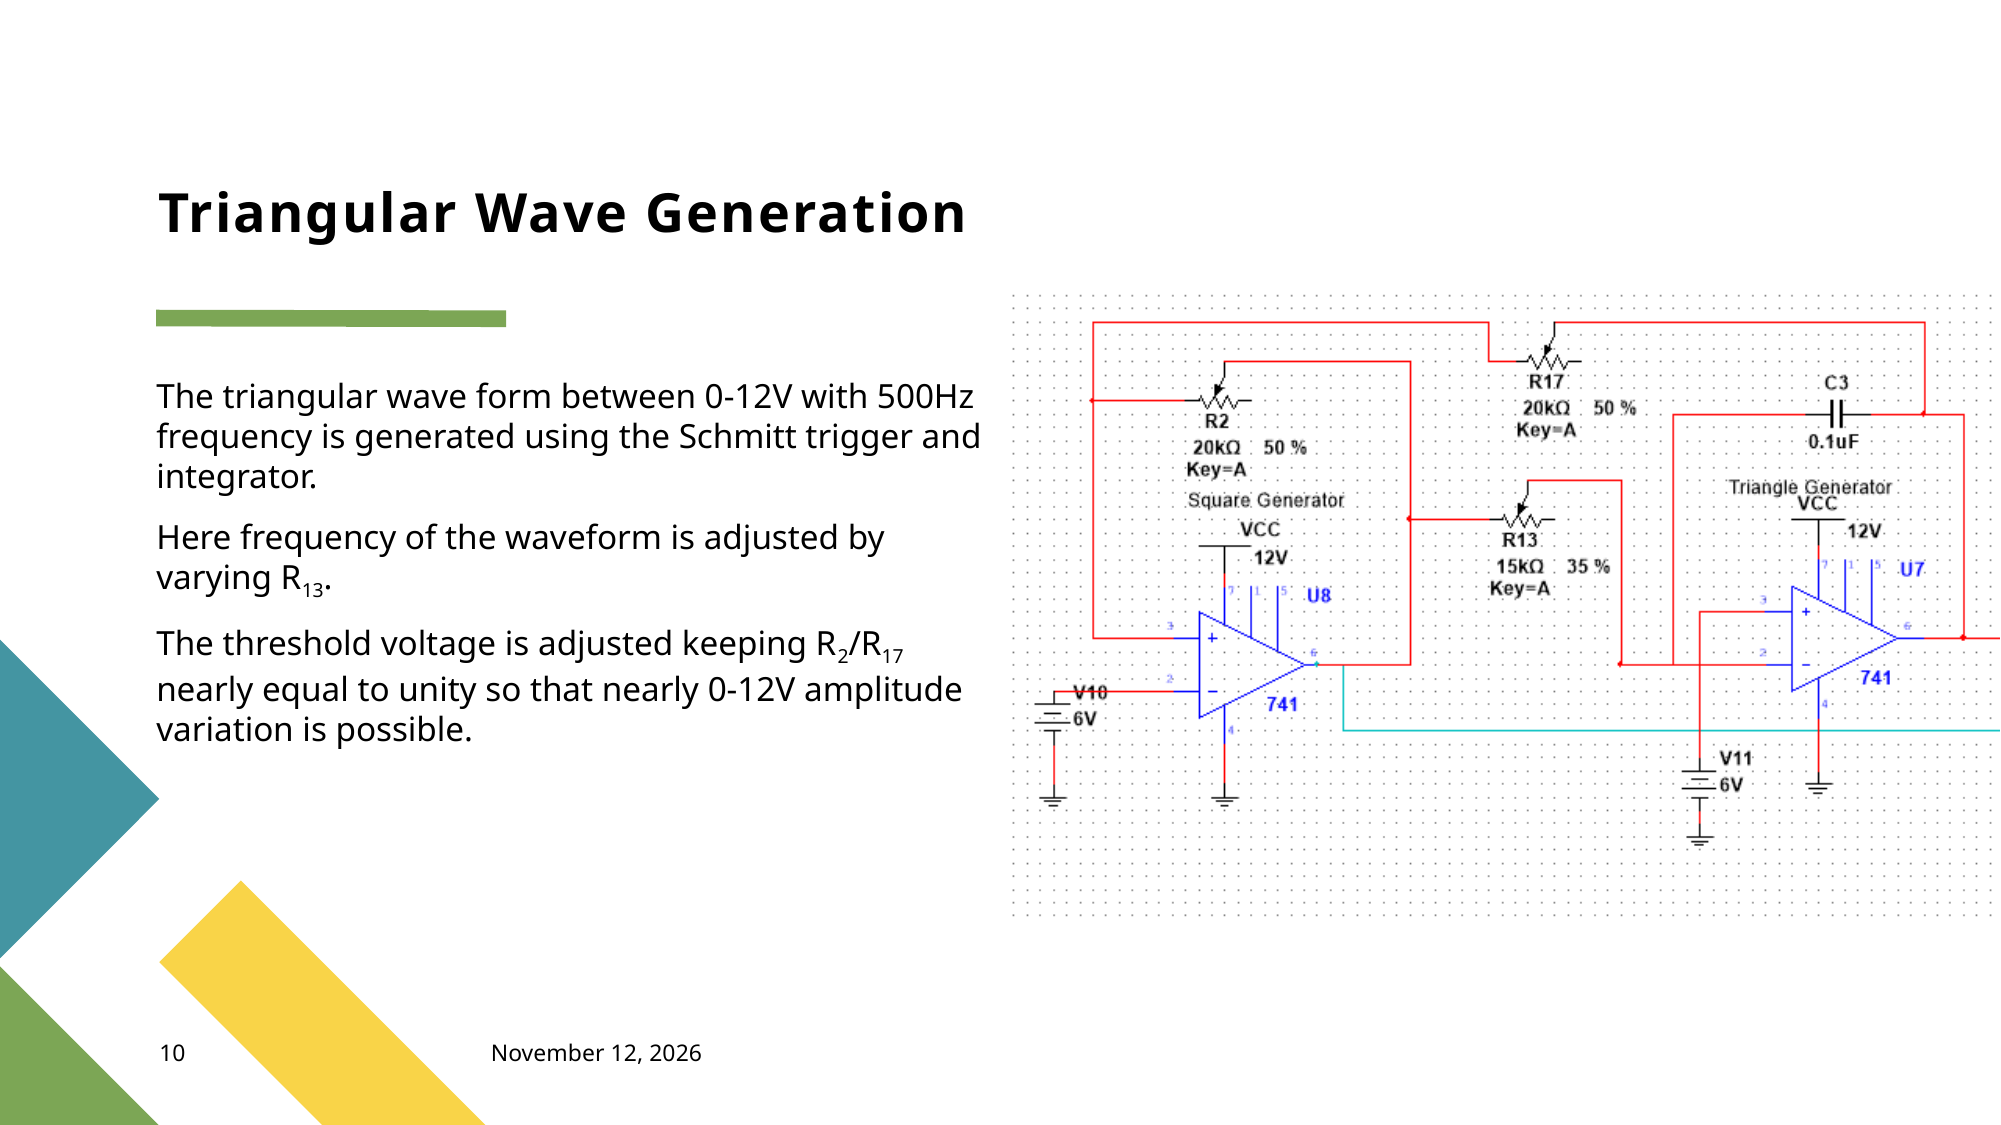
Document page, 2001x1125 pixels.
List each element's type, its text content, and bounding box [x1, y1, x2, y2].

title Triangular Wave Generation [158, 144, 969, 245]
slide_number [490, 1038, 707, 1080]
slide_number 10 [159, 1038, 246, 1080]
list The triangular wave form between 0-12V with 500Hz frequency is generated using the Schmitt trigger and integrator. Here frequency of the waveform is adjusted by varying R13. The threshold voltage is adjusted keeping R2/R17 nearly equal to unity so that nearly 0-12V amplitude variation is possible. [156, 375, 1000, 835]
picture [1002, 289, 2000, 921]
